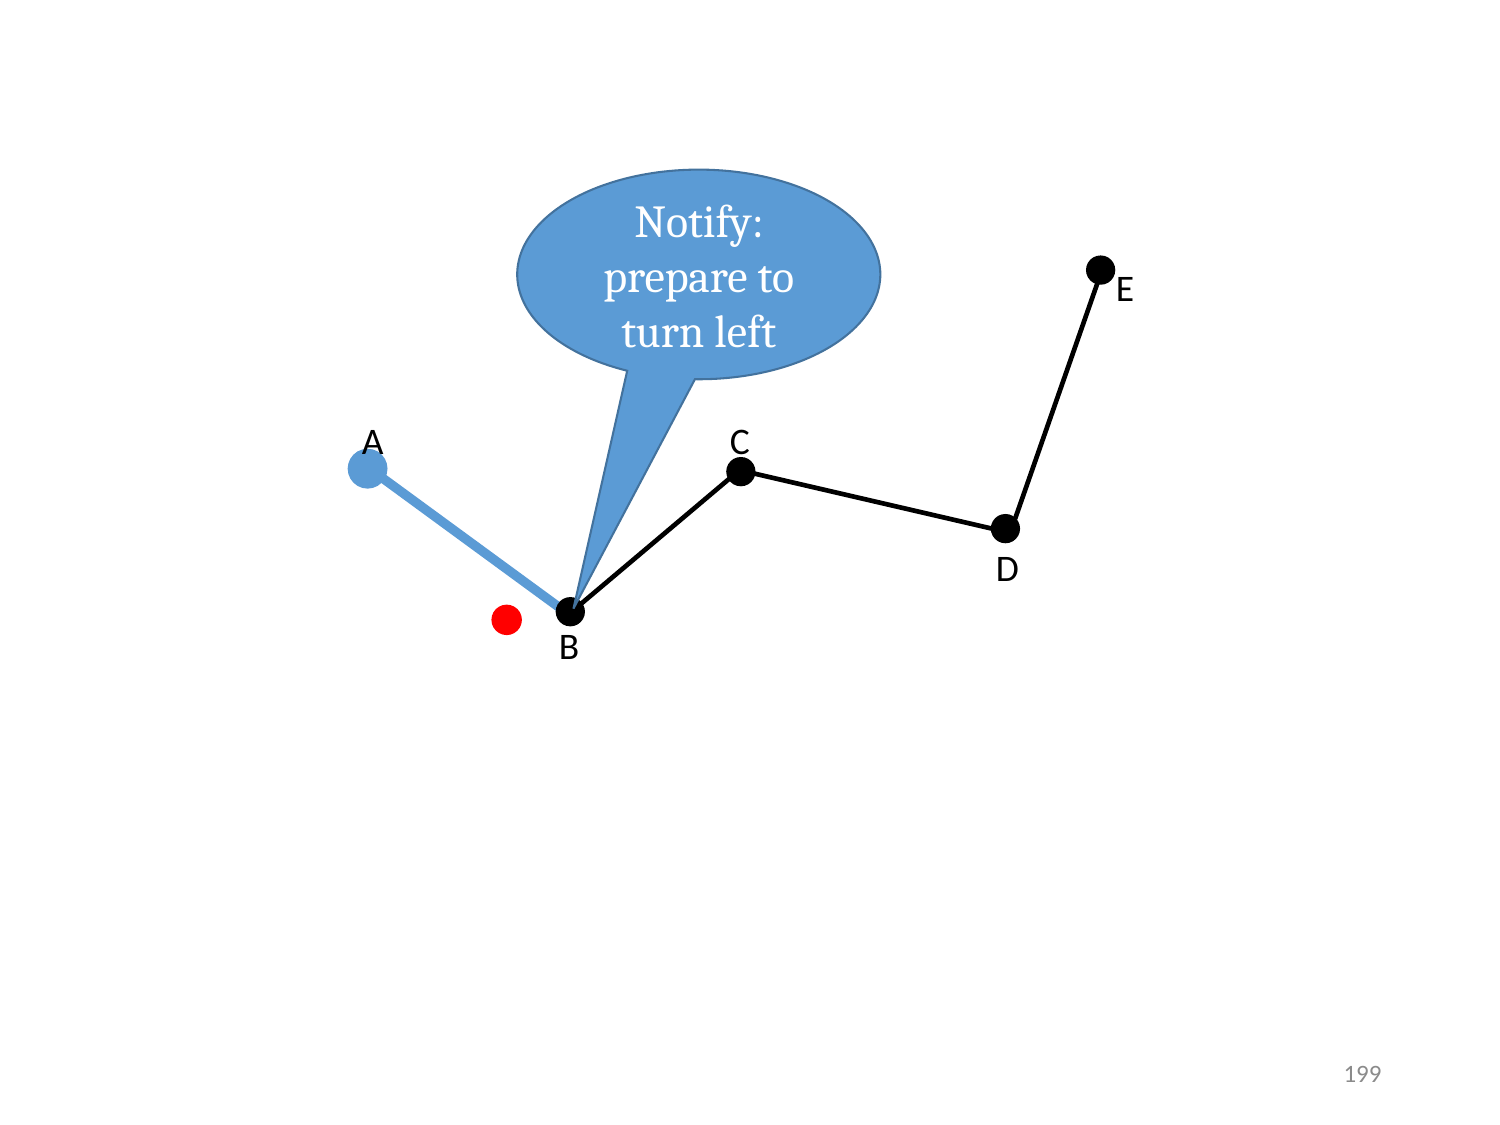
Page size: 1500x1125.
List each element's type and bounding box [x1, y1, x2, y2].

text_box [347, 168, 1149, 674]
slide_number [1059, 1042, 1397, 1103]
